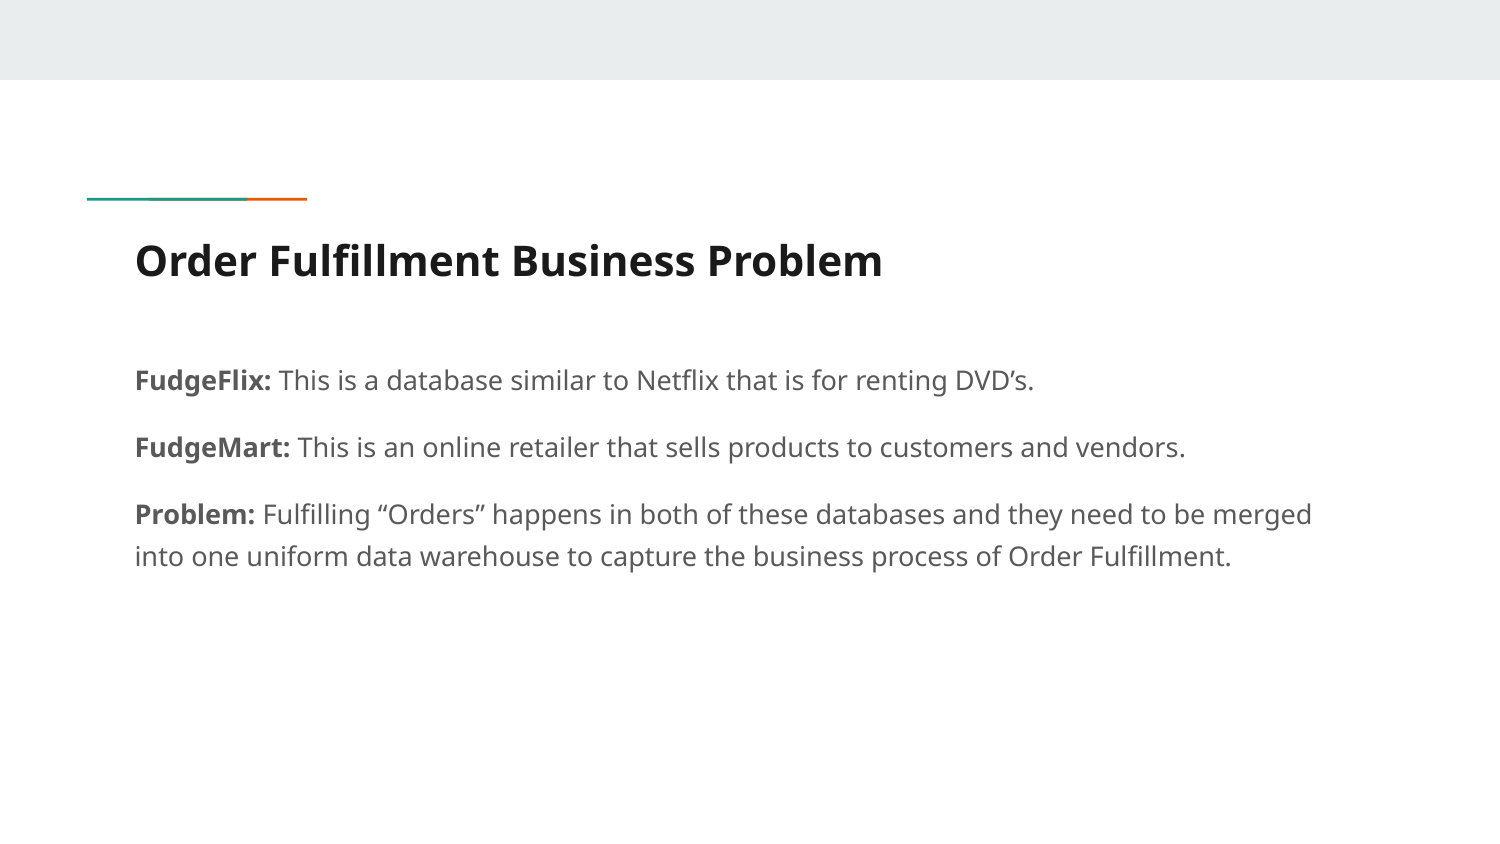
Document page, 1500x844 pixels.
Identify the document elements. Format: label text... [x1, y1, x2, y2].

title Order Fulfillment Business Problem [119, 216, 1381, 305]
list FudgeFlix: This is a database similar to Netflix that is for renting DVD’s. FudgeMart: This is an online retailer that sells products to customers and vendors. Problem: Fulfilling “Orders” happens in both of these databases and they need to be merged into one uniform data warehouse to capture the business process of Order Fulfillment. [119, 341, 1381, 712]
